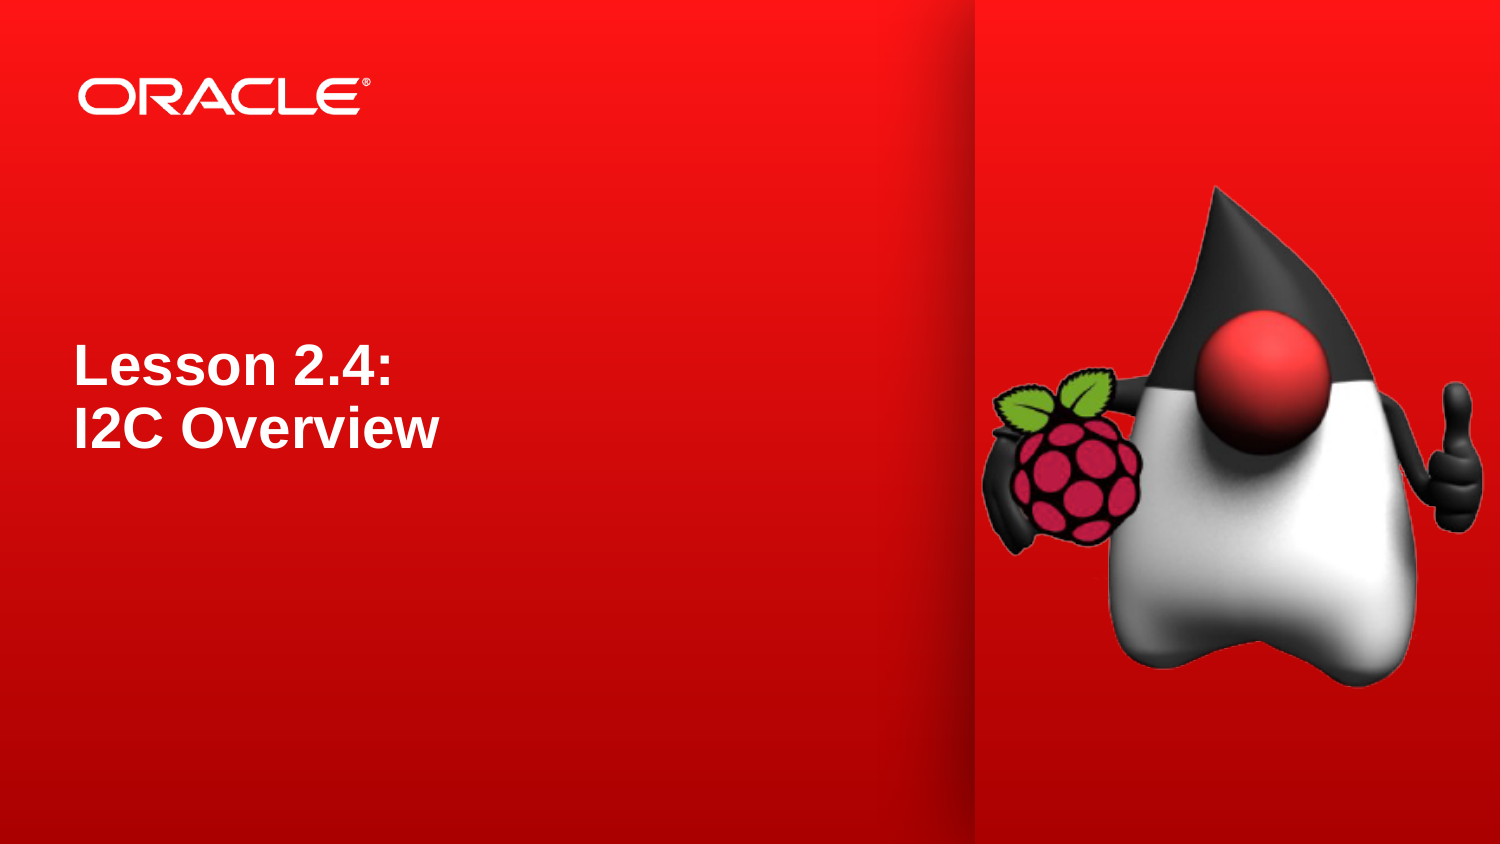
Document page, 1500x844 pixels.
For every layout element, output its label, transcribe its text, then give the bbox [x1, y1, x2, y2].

picture [979, 183, 1488, 693]
picture [42, 41, 396, 151]
title Lesson 2.4: I2C Overview [74, 259, 899, 462]
